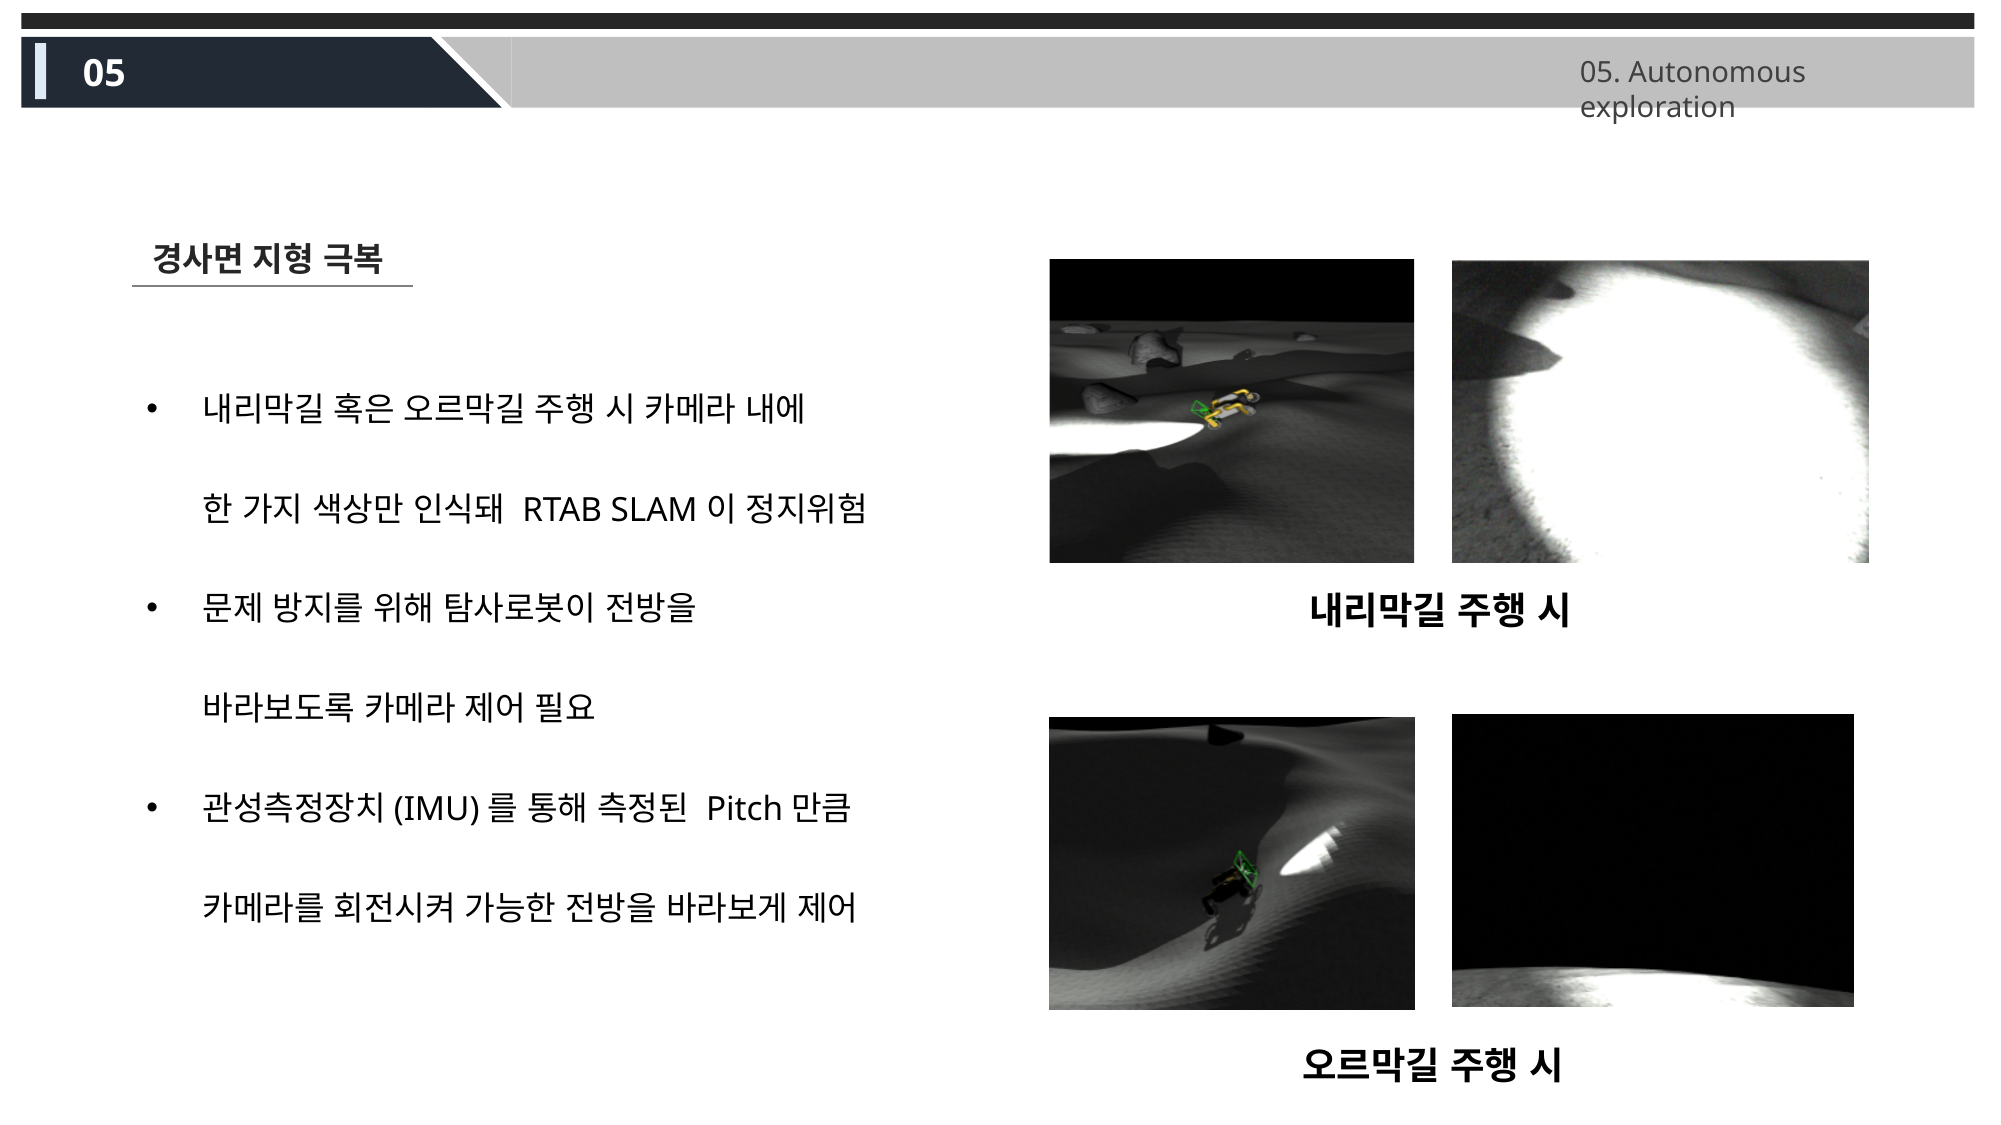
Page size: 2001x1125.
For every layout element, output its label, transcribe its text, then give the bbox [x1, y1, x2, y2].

picture [1452, 714, 1854, 1007]
text_box 05. Autonomous exploration [1565, 108, 1975, 131]
text_box [20, 12, 1975, 30]
text_box [429, 34, 505, 109]
text_box 오르막길 주행 시 [1213, 1034, 1653, 1094]
picture [1049, 717, 1415, 1010]
text_box 내리막길 혹은 오르막길 주행 시 카메라 내에 한 가지 색상만 인식돼 RTAB SLAM이 정지위험 문제 방지를 위해 탐사로봇이 전방을 바라보도록 카메라 제어 필요 관성측정장치(IMU)를 통해 측정된 Pitch만큼 카메라를 회전시켜 가능한 전방을 바라보게 제어 [131, 320, 939, 935]
text_box 05 [68, 41, 277, 102]
text_box 내리막길 주행 시 [1220, 579, 1661, 640]
picture [1049, 259, 1415, 563]
text_box [34, 42, 47, 100]
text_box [440, 36, 1975, 108]
text_box 경사면 지형 극복 [137, 230, 400, 285]
text_box [20, 36, 429, 109]
picture [1452, 260, 1869, 563]
